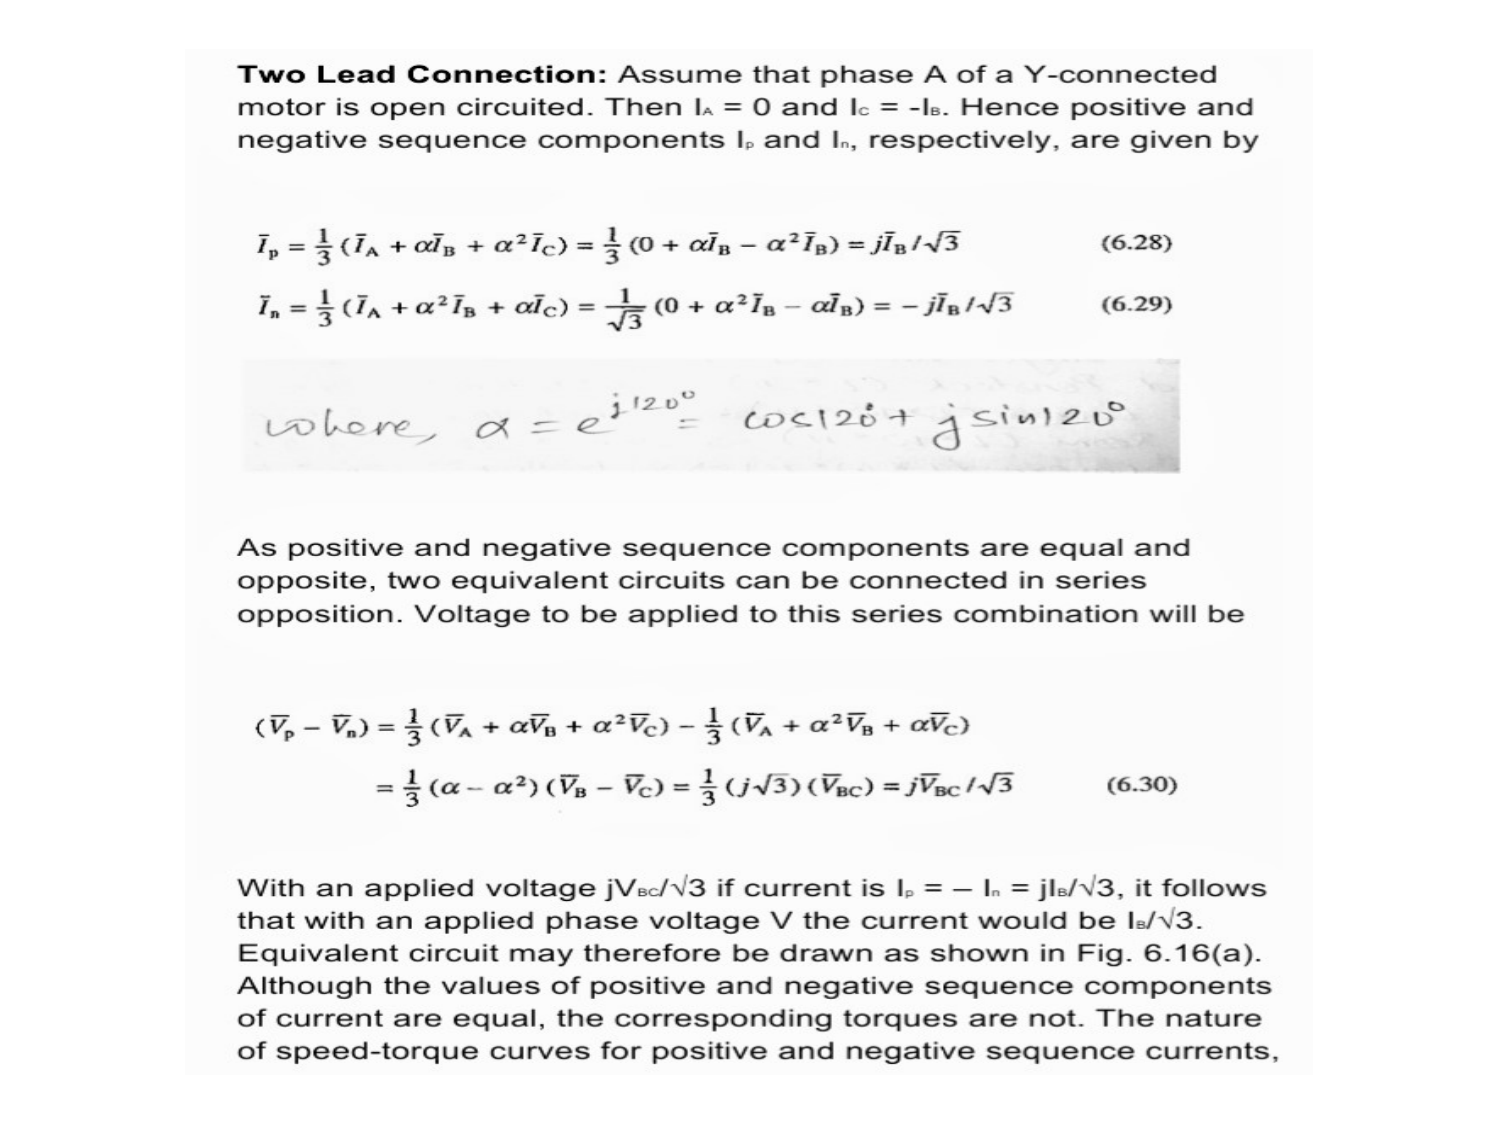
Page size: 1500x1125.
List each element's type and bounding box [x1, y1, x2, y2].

list [185, 49, 1313, 1076]
